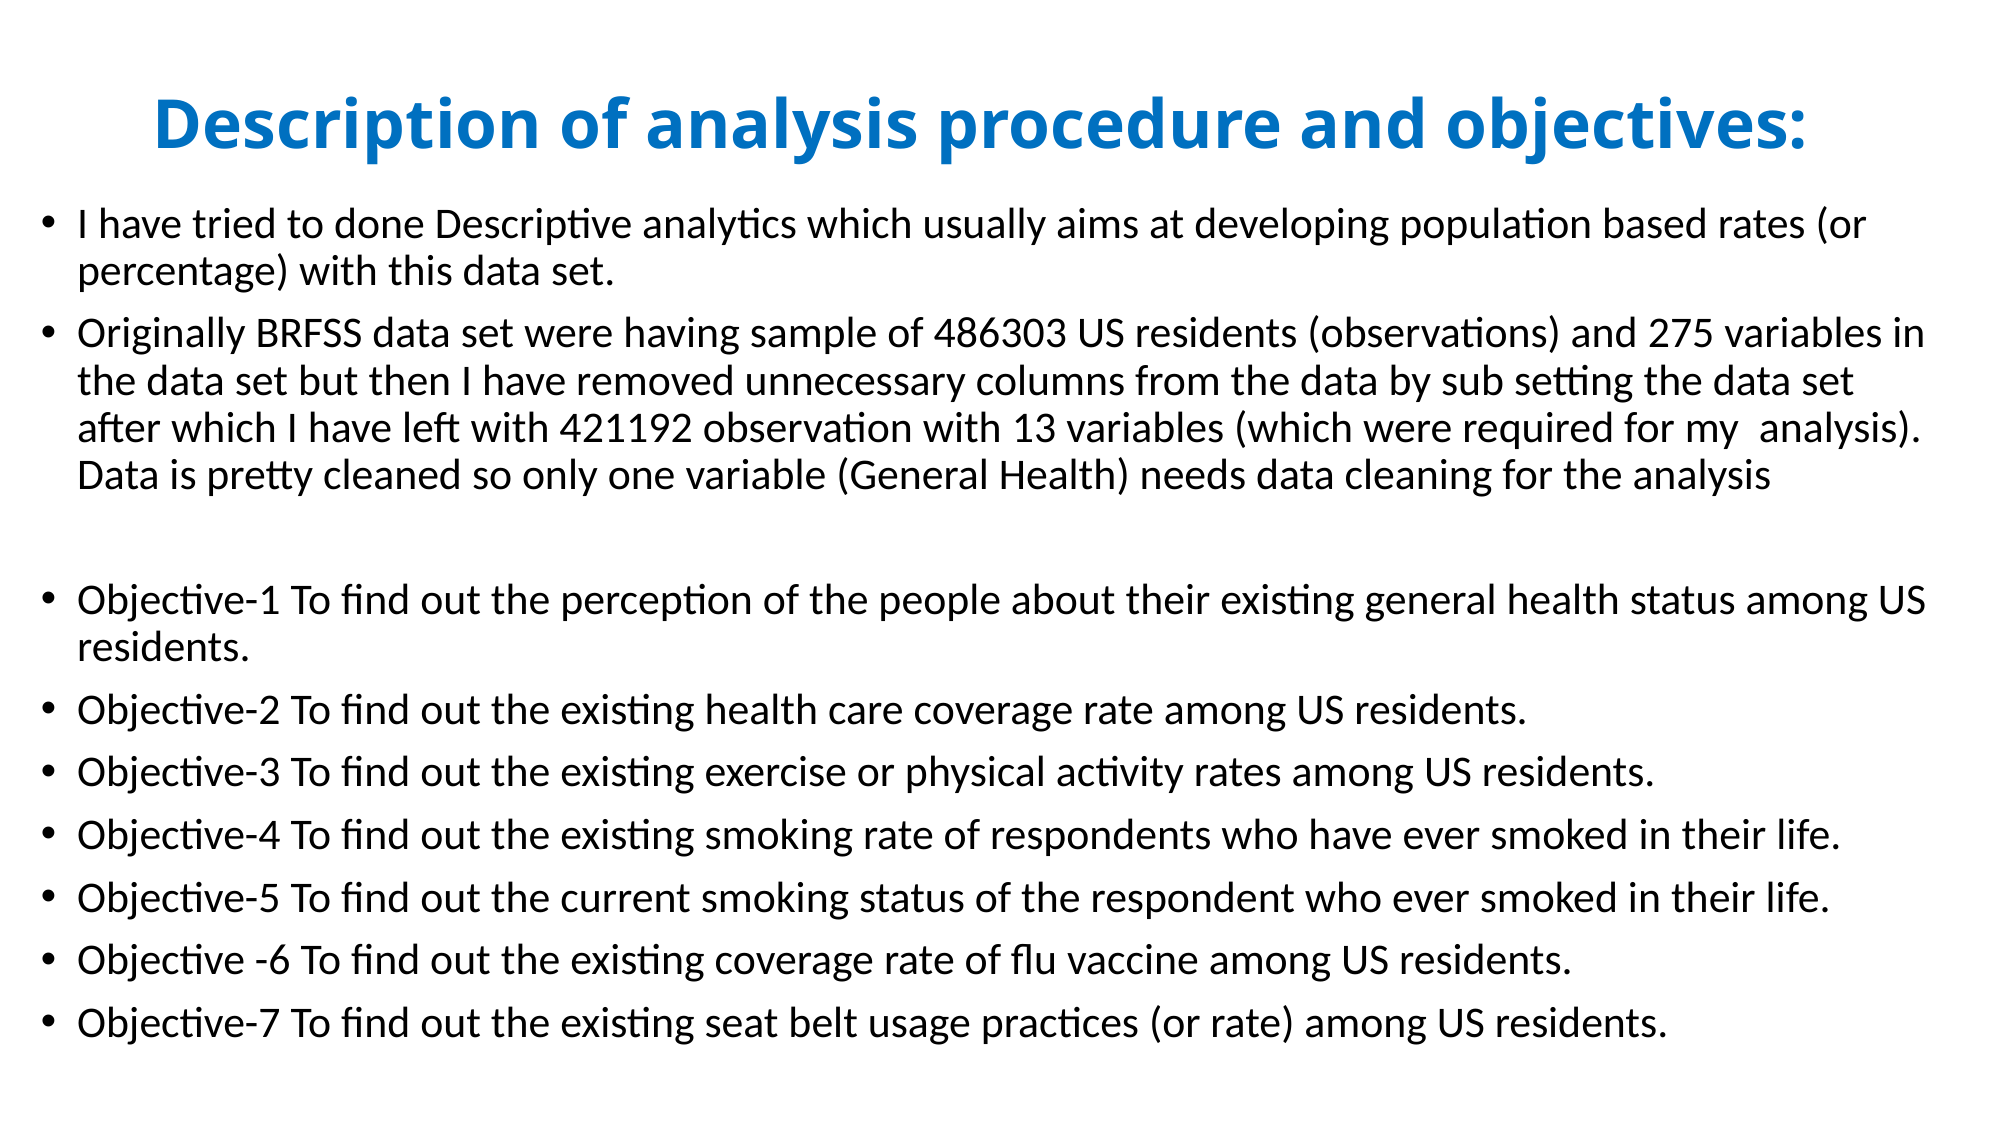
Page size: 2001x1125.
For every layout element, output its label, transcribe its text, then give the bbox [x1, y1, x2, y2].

list I have tried to done Descriptive analytics which usually aims at developing population based rates (or percentage) with this data set. Originally BRFSS data set were having sample of 486303 US residents (observations) and 275 variables in the data set but then I have removed unnecessary columns from the data by sub setting the data set after which I have left with 421192 observation with 13 variables (which were required for my analysis). Data is pretty cleaned so only one variable (General Health) needs data cleaning for the analysis Objective-1 To find out the perception of the people about their existing general health status among US residents. Objective-2 To find out the existing health care coverage rate among US residents. Objective-3 To find out the existing exercise or physical activity rates among US residents. Objective-4 To find out the existing smoking rate of respondents who have ever smoked in their life. Objective-5 To find out the current smoking status of the respondent who ever smoked in their life. Objective -6 To find out the existing coverage rate of flu vaccine among US residents. Objective-7 To find out the existing seat belt usage practices (or rate) among US residents. [25, 193, 1950, 1090]
title Description of analysis procedure and objectives: [137, 59, 1863, 193]
